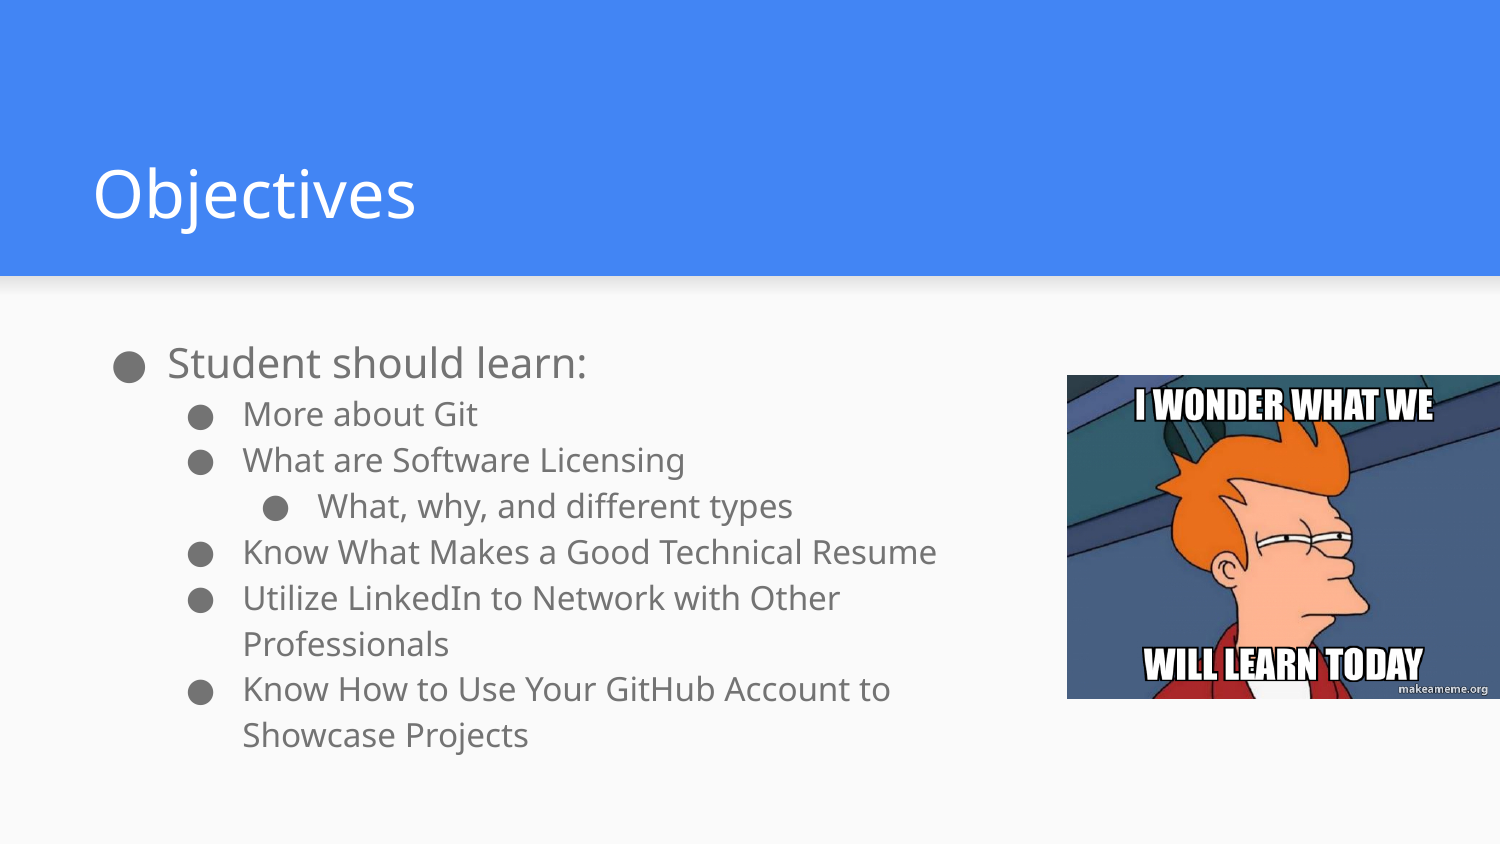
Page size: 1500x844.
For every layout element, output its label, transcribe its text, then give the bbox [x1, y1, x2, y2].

list Student should learn: More about Git What are Software Licensing What, why, and different types Know What Makes a Good Technical Resume Utilize LinkedIn to Network with Other Professionals Know How to Use Your GitHub Account to Showcase Projects [77, 314, 1037, 760]
title Objectives [77, 121, 1427, 248]
picture [1066, 374, 1500, 700]
